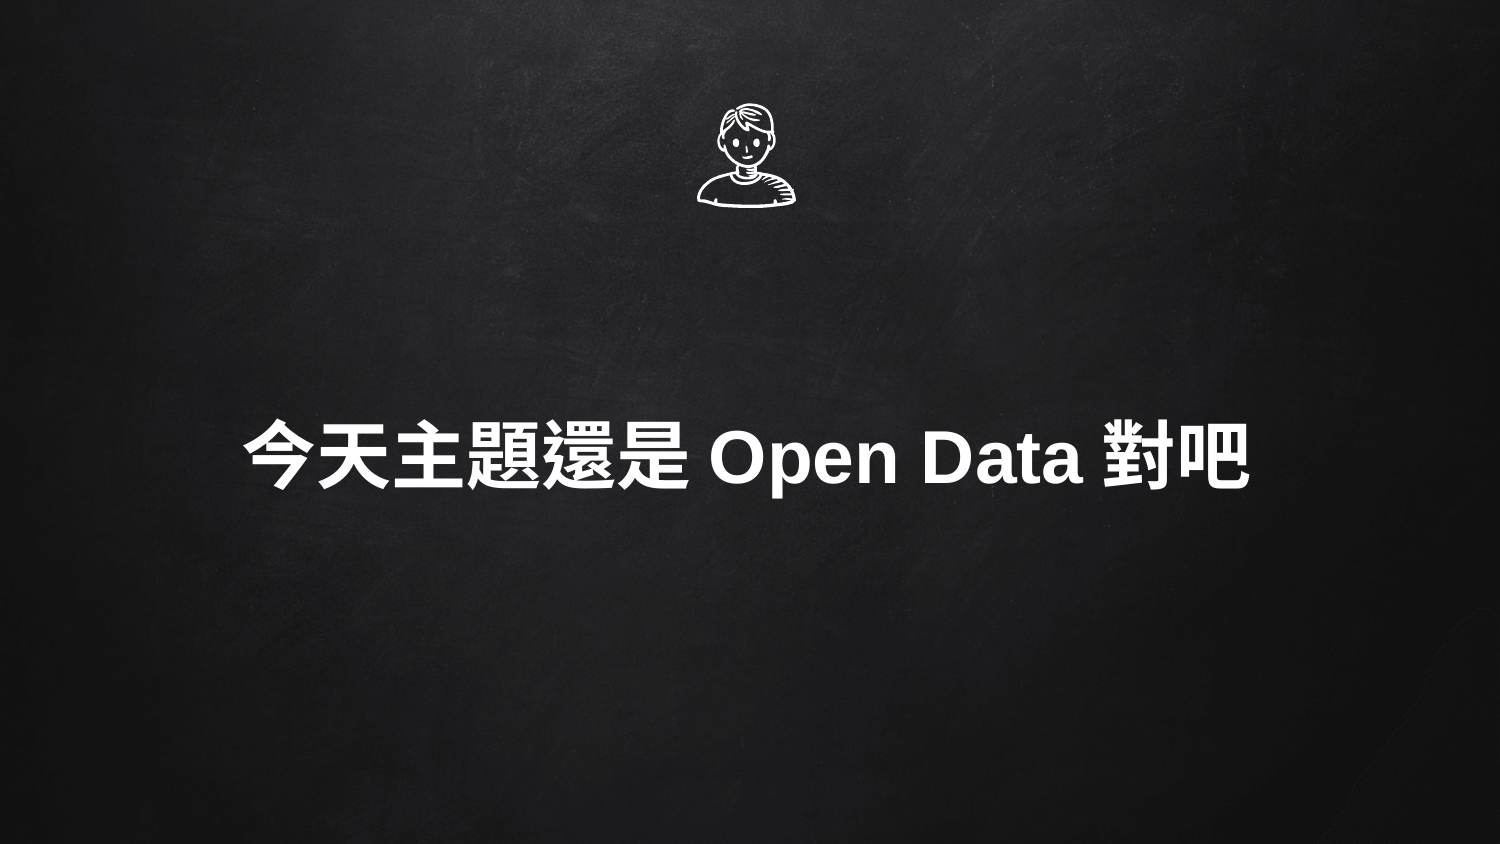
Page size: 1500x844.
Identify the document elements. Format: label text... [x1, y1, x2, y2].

text_box 今天主題還是Open Data對吧 [226, 401, 1267, 506]
text_box [697, 103, 796, 208]
picture [0, 0, 1500, 844]
